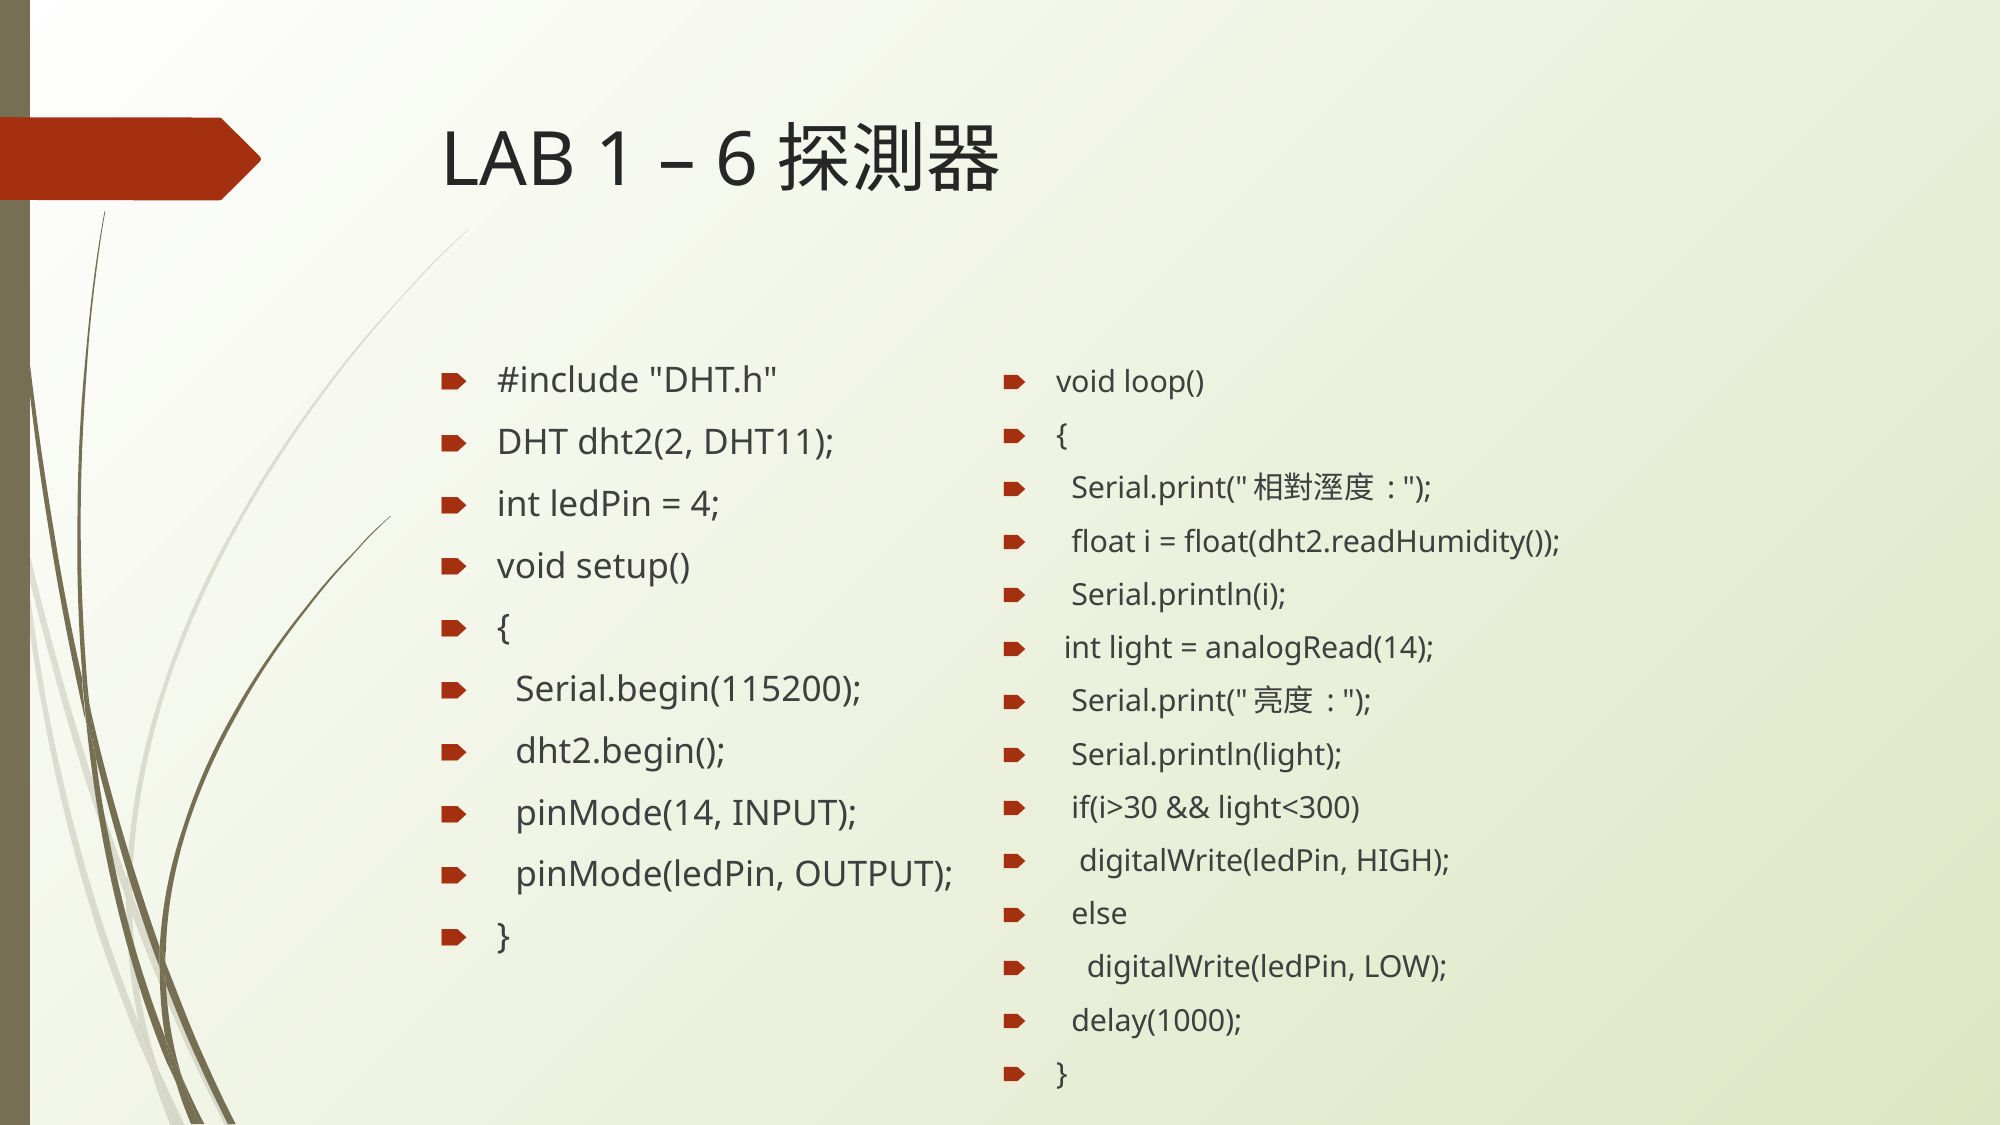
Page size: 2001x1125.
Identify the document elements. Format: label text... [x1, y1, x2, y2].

title LAB 1 – 6探測器 [425, 102, 1888, 313]
text_box void loop() { Serial.print("相對溼度 : "); float i = float(dht2.readHumidity()); Serial.println(i); int light = analogRead(14); Serial.print("亮度 : "); Serial.println(light); if(i>30 && light<300) digitalWrite(ledPin, HIGH); else digitalWrite(ledPin, LOW); delay(1000); } [987, 301, 1790, 1103]
list #include "DHT.h" DHT dht2(2, DHT11); int ledPin = 4; void setup() { Serial.begin(115200); dht2.begin(); pinMode(14, INPUT); pinMode(ledPin, OUTPUT); } [424, 350, 987, 970]
